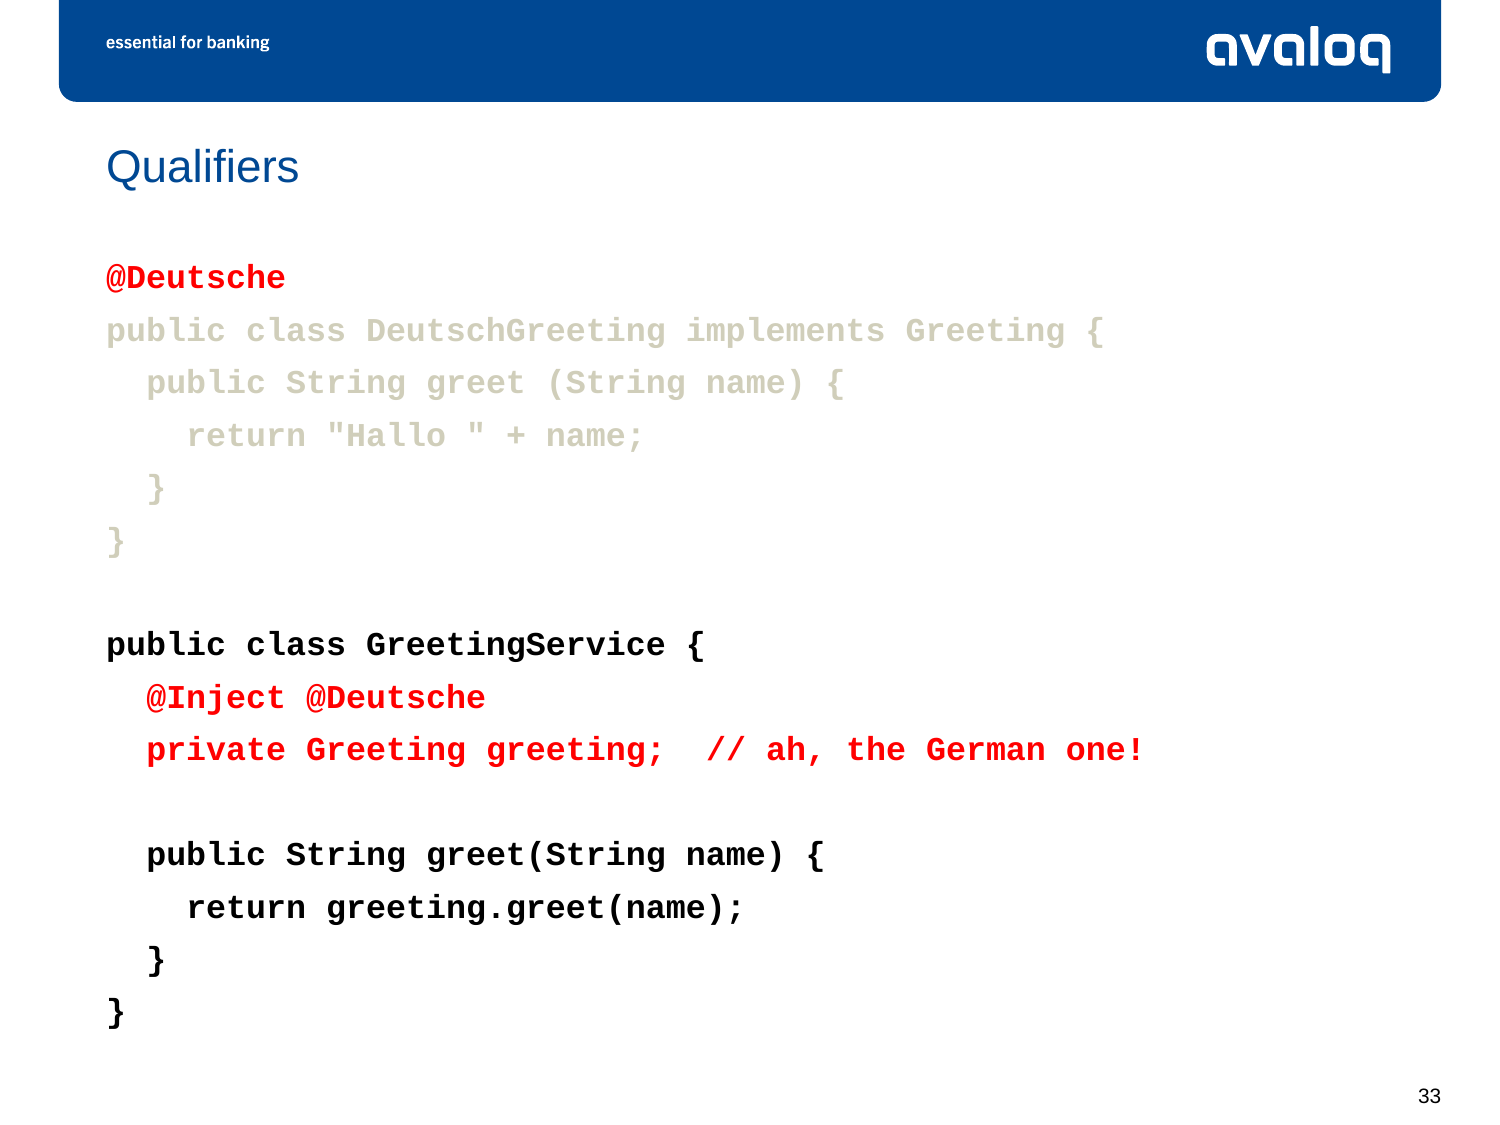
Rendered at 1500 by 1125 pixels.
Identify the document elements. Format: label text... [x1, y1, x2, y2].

list @Deutsche public class DeutschGreeting implements Greeting { public String greet (String name) { return "Hallo " + name; } } public class GreetingService { @Inject @Deutsche private Greeting greeting; // ah, the German one! public String greet(String name) { return greeting.greet(name); } } [105, 255, 1394, 1042]
slide_number 33 [1200, 1082, 1442, 1112]
title Qualifiers [105, 142, 1394, 215]
